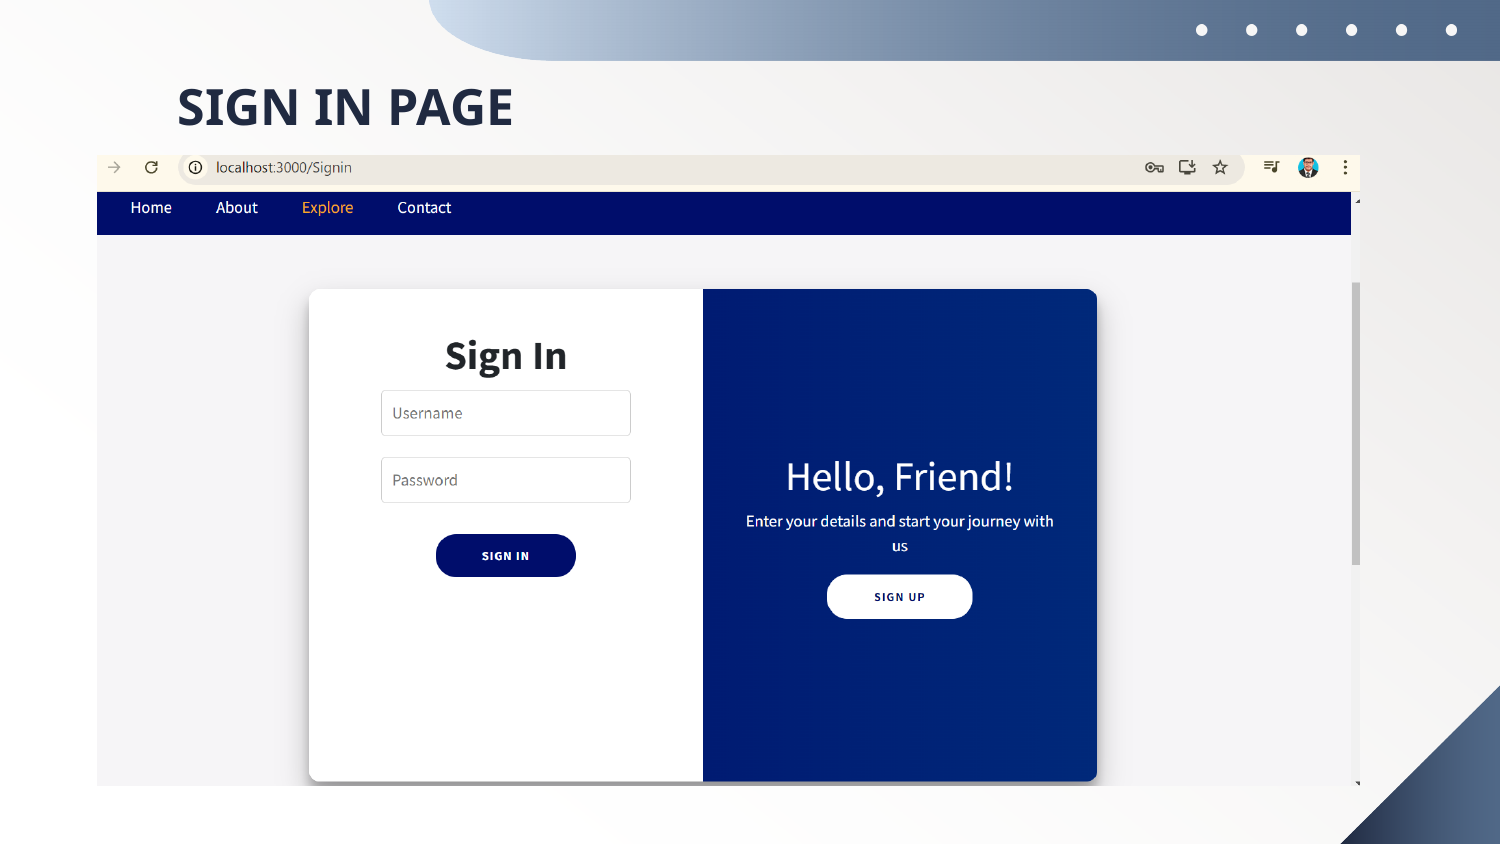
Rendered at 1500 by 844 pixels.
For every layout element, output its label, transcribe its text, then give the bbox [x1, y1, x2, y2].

picture [0, 0, 1500, 844]
title SIGN IN PAGE [162, 0, 1178, 153]
